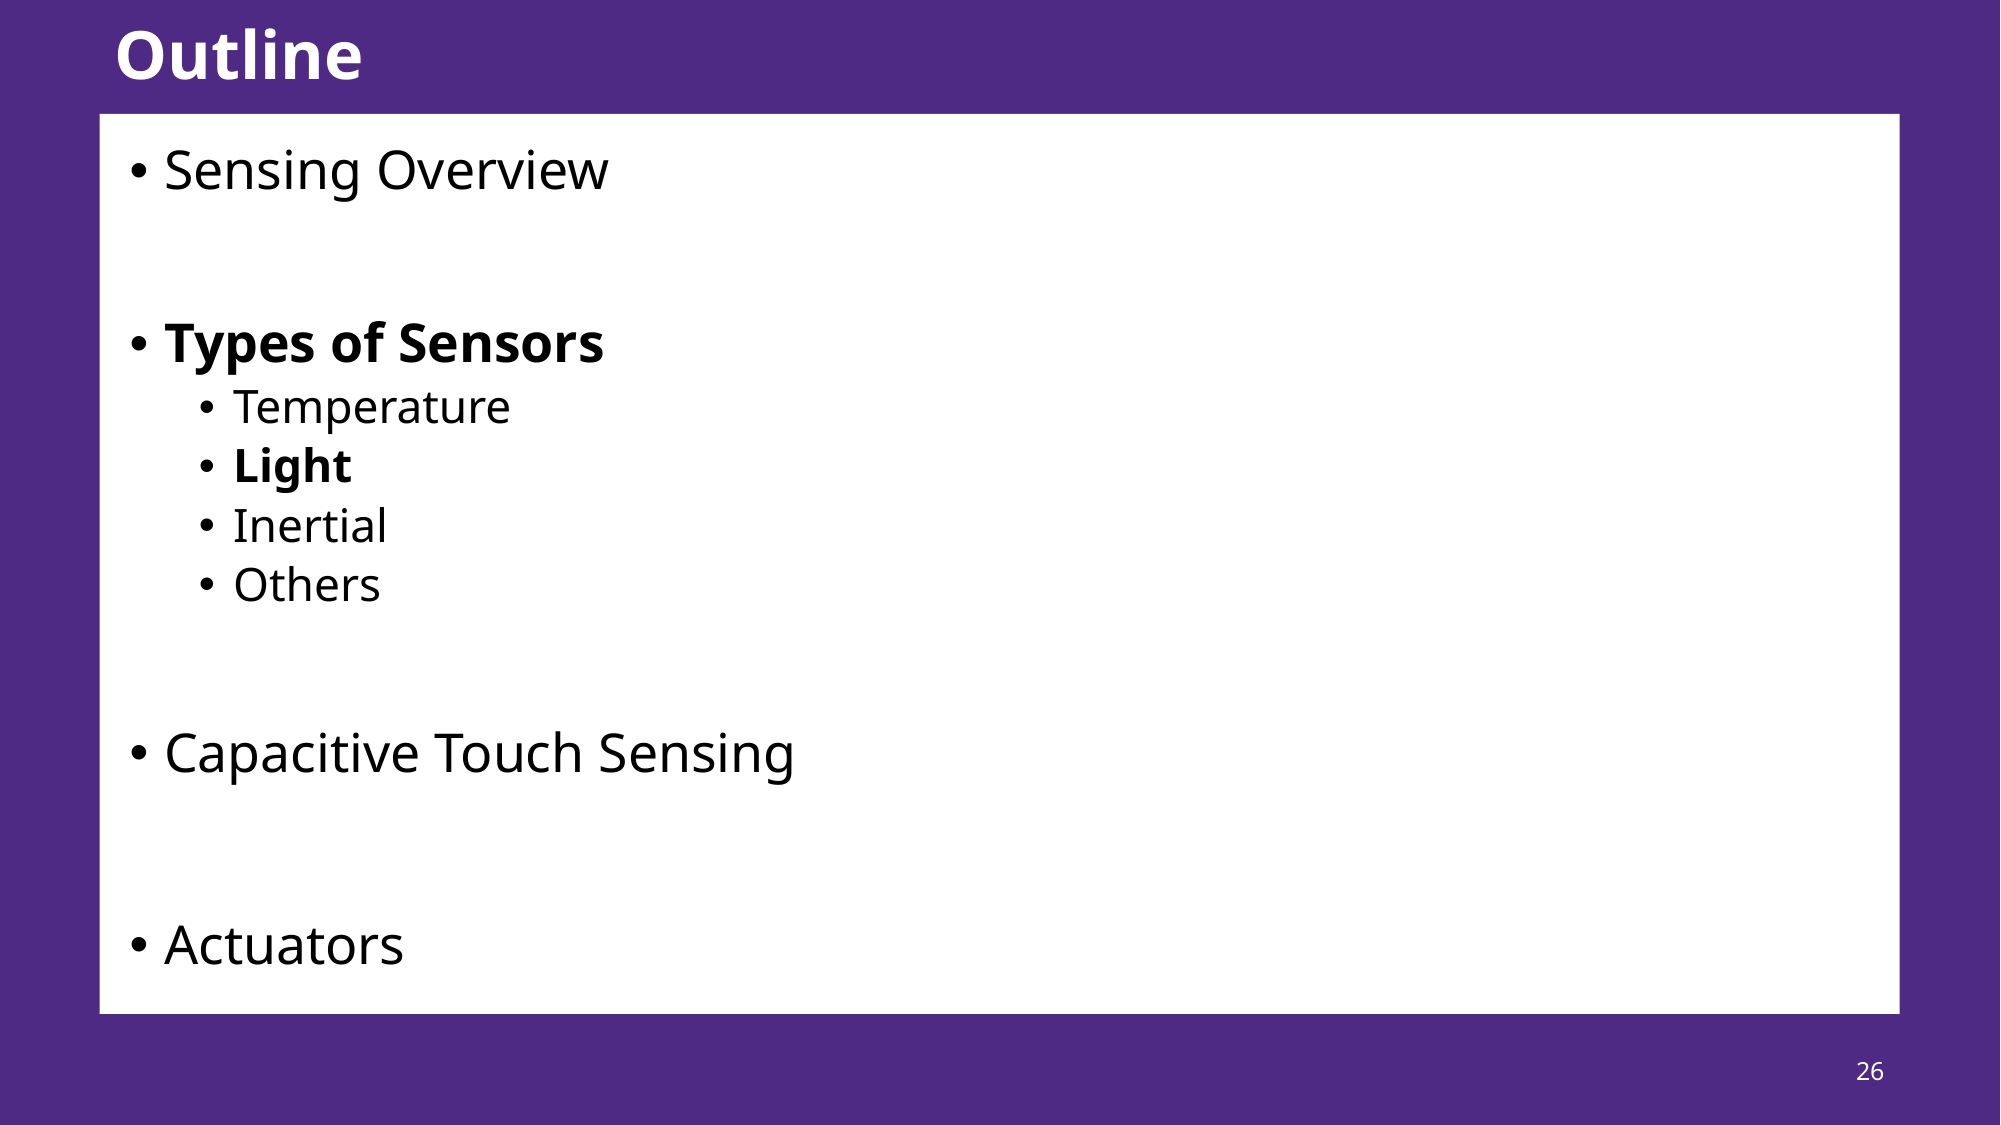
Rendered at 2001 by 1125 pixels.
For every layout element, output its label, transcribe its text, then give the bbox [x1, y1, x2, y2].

slide_number 26 [1749, 1042, 1900, 1103]
list Sensing Overview Types of Sensors Temperature Light Inertial Others Capacitive Touch Sensing Actuators [99, 114, 1900, 1014]
title Outline [99, 1, 1900, 114]
